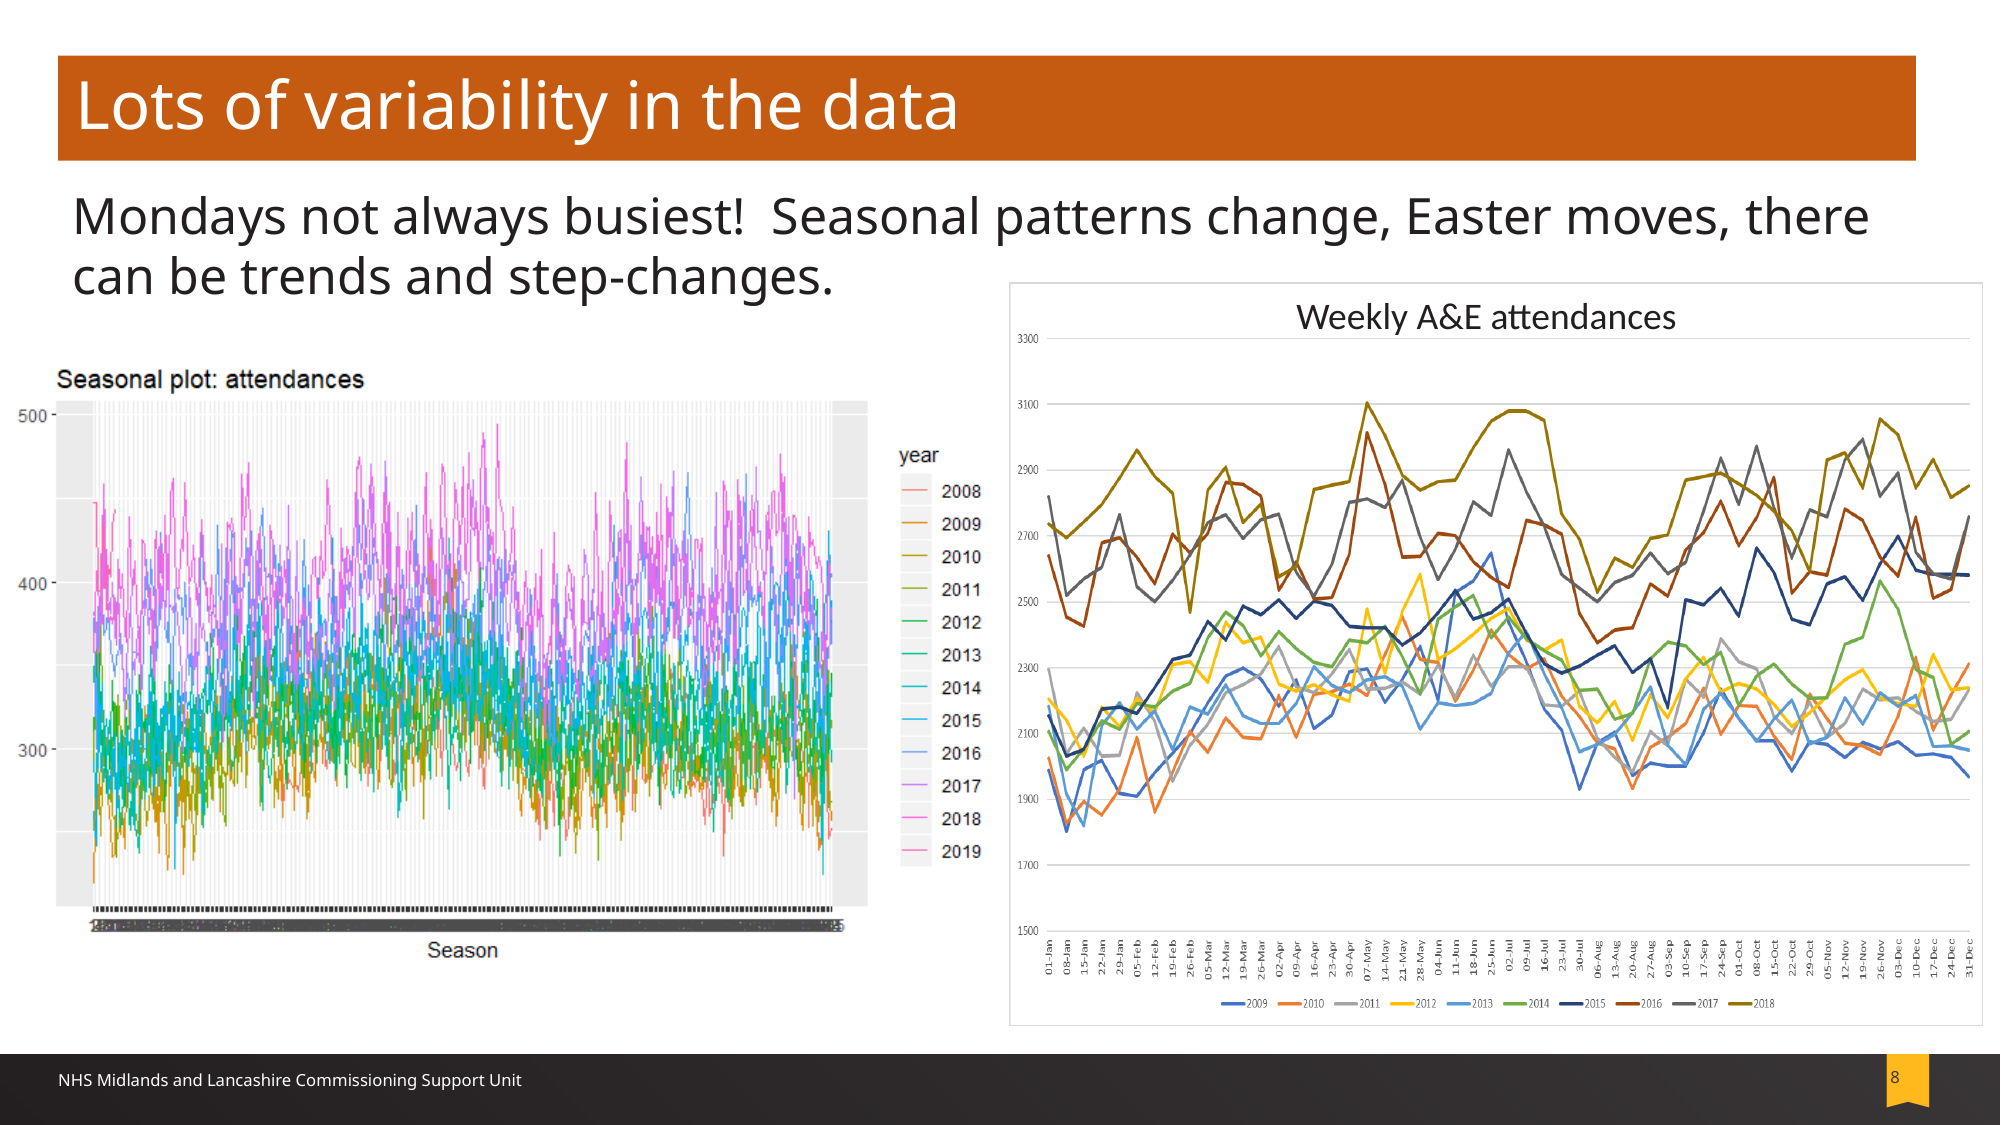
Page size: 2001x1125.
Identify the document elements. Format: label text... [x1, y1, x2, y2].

picture [0, 1054, 2000, 1125]
text_box Lots of variability in the data [58, 55, 1916, 161]
picture [1009, 282, 1983, 1026]
slide_number 8 [1874, 1053, 1916, 1103]
text_box Mondays not always busiest! Seasonal patterns change, Easter moves, there can be trends and step-changes. [58, 177, 1916, 492]
footer NHS Midlands and Lancashire Commissioning Support Unit [58, 1053, 1838, 1124]
picture [8, 357, 1003, 972]
